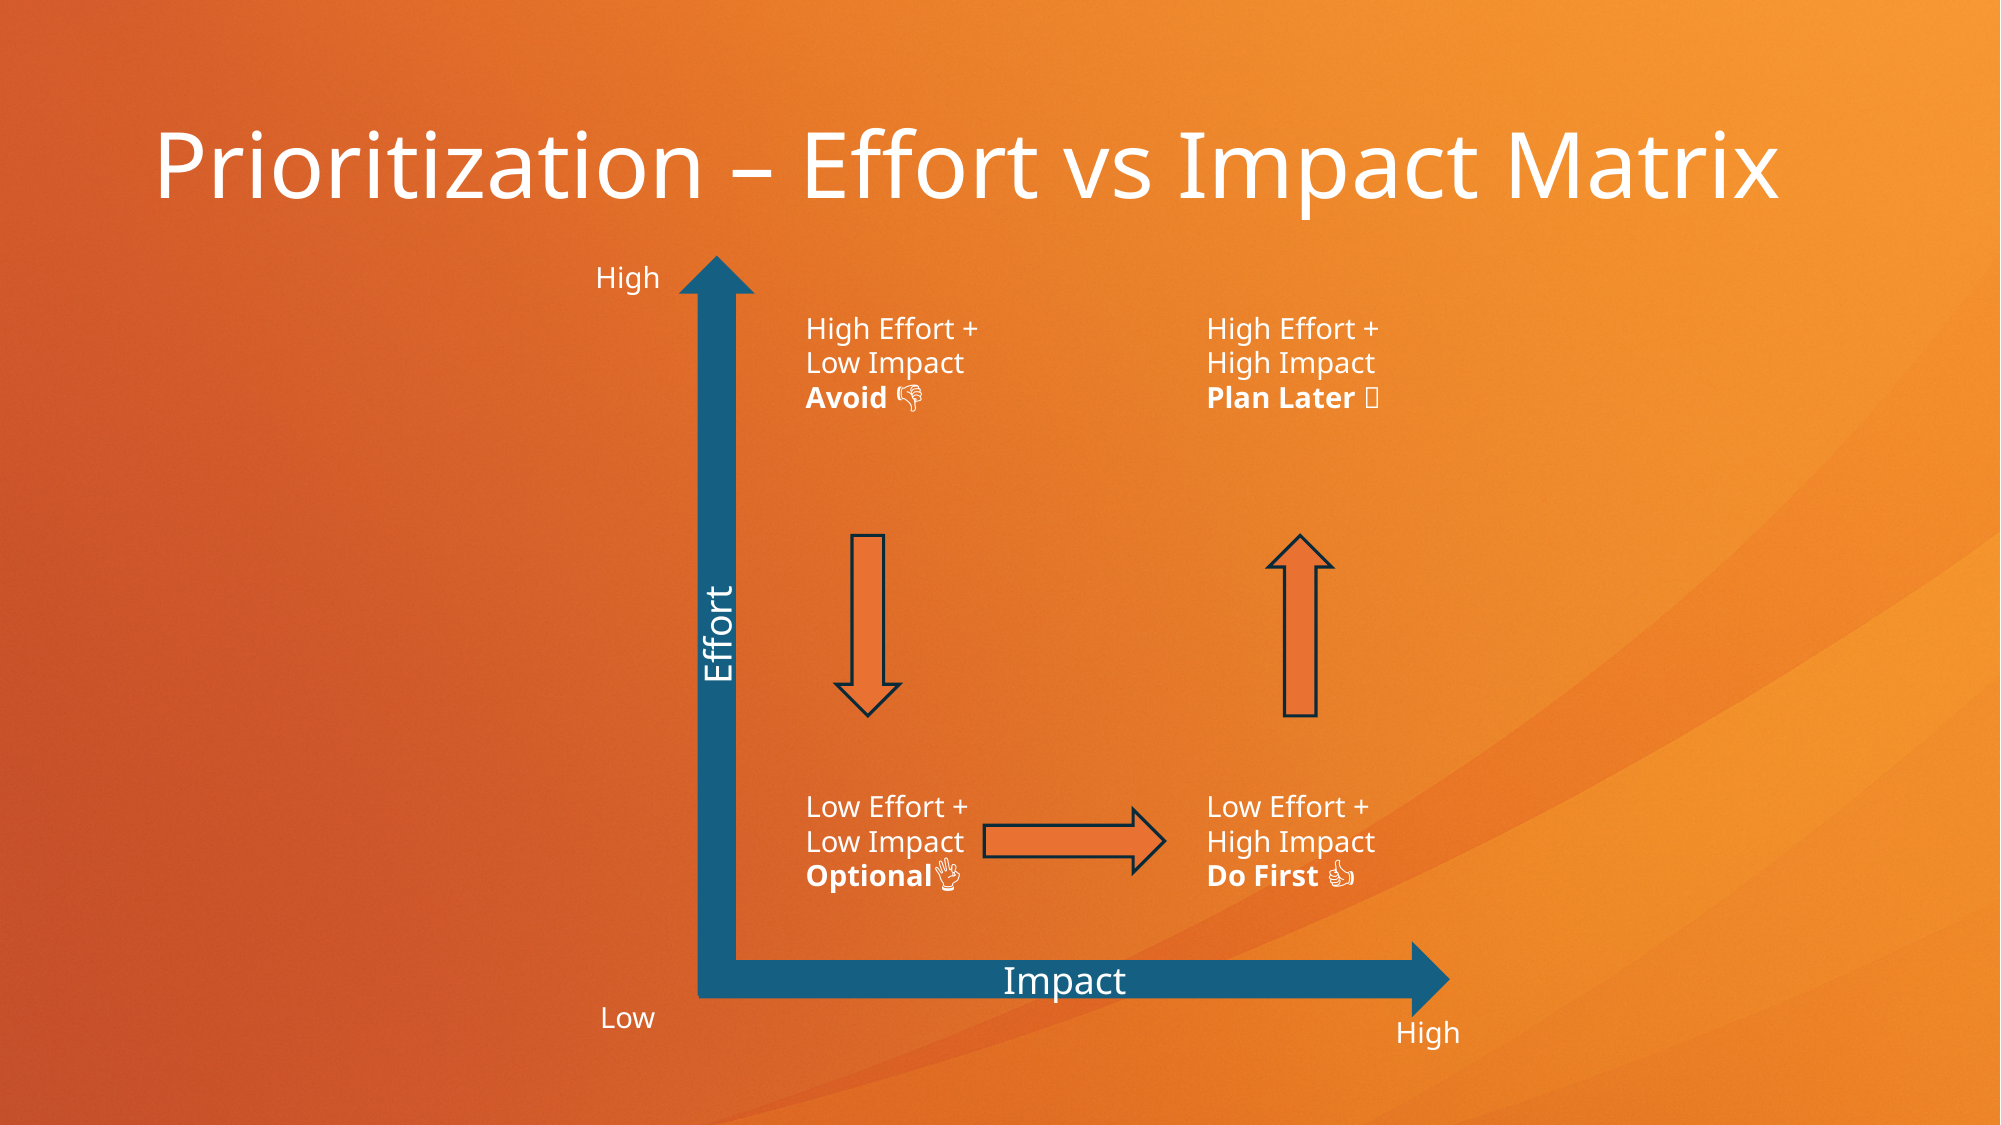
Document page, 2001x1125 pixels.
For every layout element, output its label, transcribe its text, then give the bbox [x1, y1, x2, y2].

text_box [678, 254, 1451, 1018]
picture [0, 0, 2000, 1125]
text_box High [580, 252, 676, 302]
text_box High [1380, 1006, 1476, 1057]
title Prioritization – Effort vs Impact Matrix [137, 59, 1863, 278]
text_box Low [585, 992, 671, 1042]
